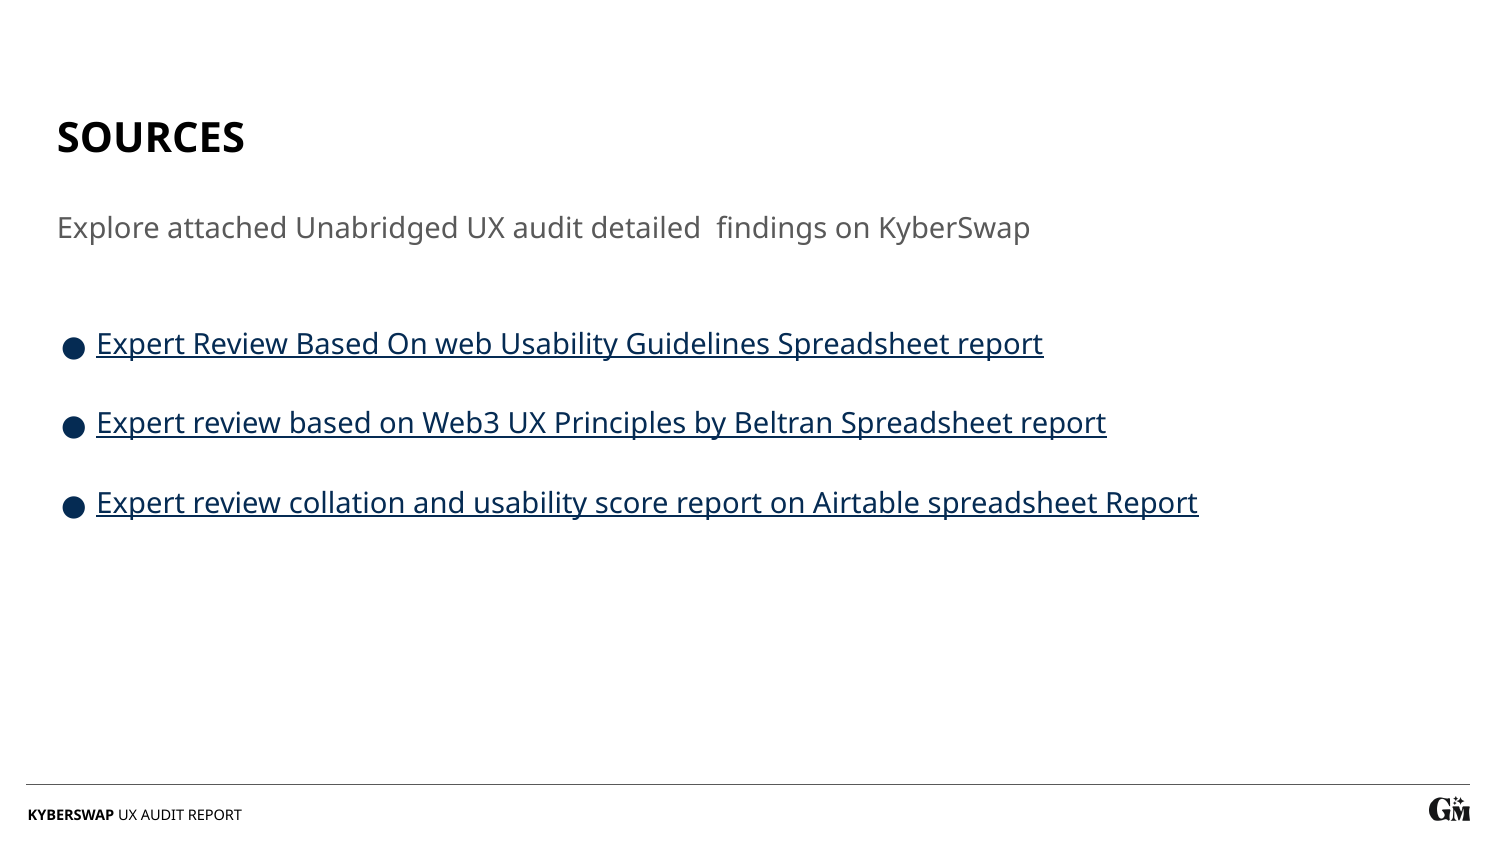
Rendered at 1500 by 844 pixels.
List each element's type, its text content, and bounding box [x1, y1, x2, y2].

text_box SOURCES [41, 96, 1397, 176]
picture [1429, 796, 1470, 821]
text_box Explore attached Unabridged UX audit detailed findings on KyberSwap [41, 176, 1432, 260]
list Expert Review Based On web Usability Guidelines Spreadsheet report Expert review based on Web3 UX Principles by Beltran Spreadsheet report Expert review collation and usability score report on Airtable spreadsheet Report [41, 270, 1306, 775]
